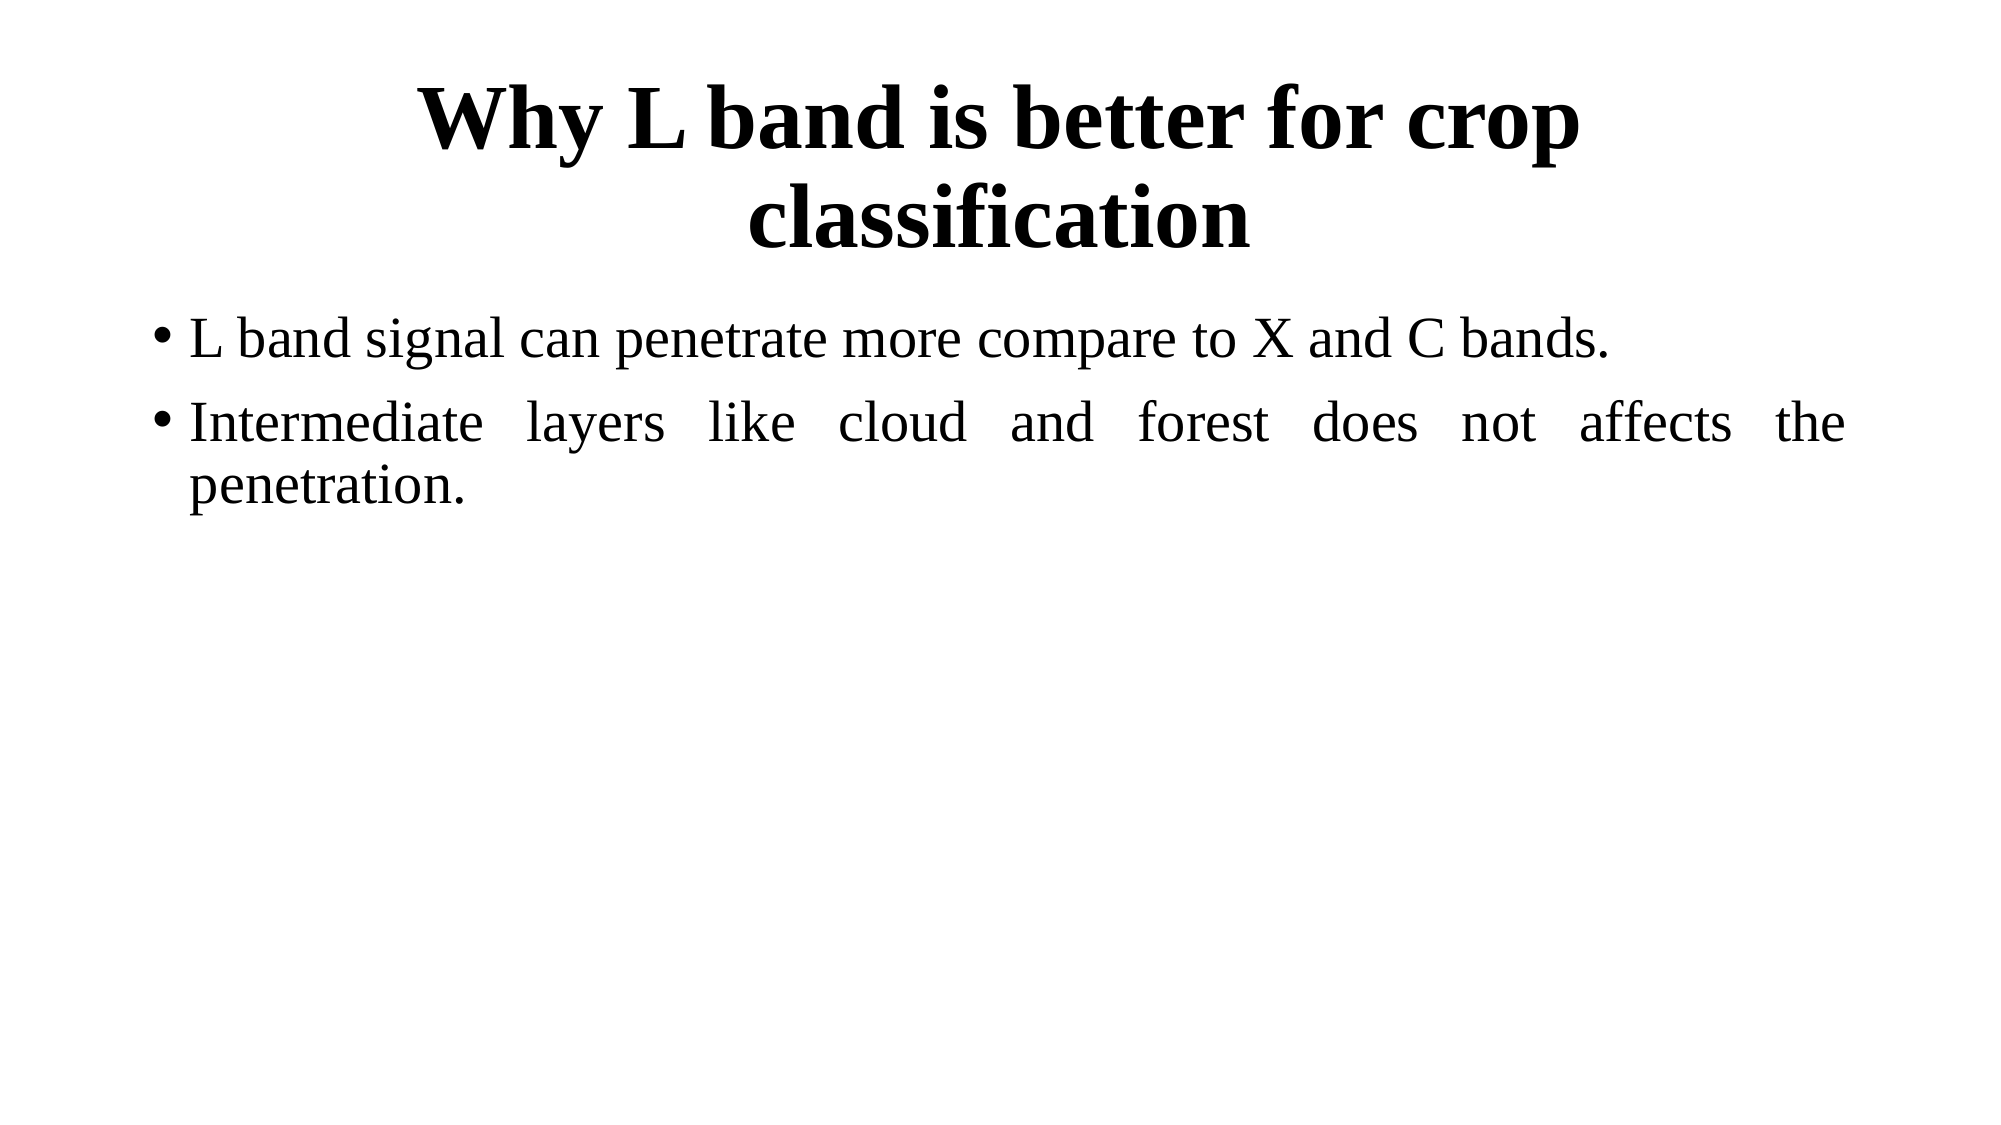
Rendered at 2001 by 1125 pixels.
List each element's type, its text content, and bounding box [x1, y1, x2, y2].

list L band signal can penetrate more compare to X and C bands. Intermediate layers like cloud and forest does not affects the penetration. [137, 299, 1863, 1014]
title Why L band is better for crop classification [137, 59, 1863, 278]
